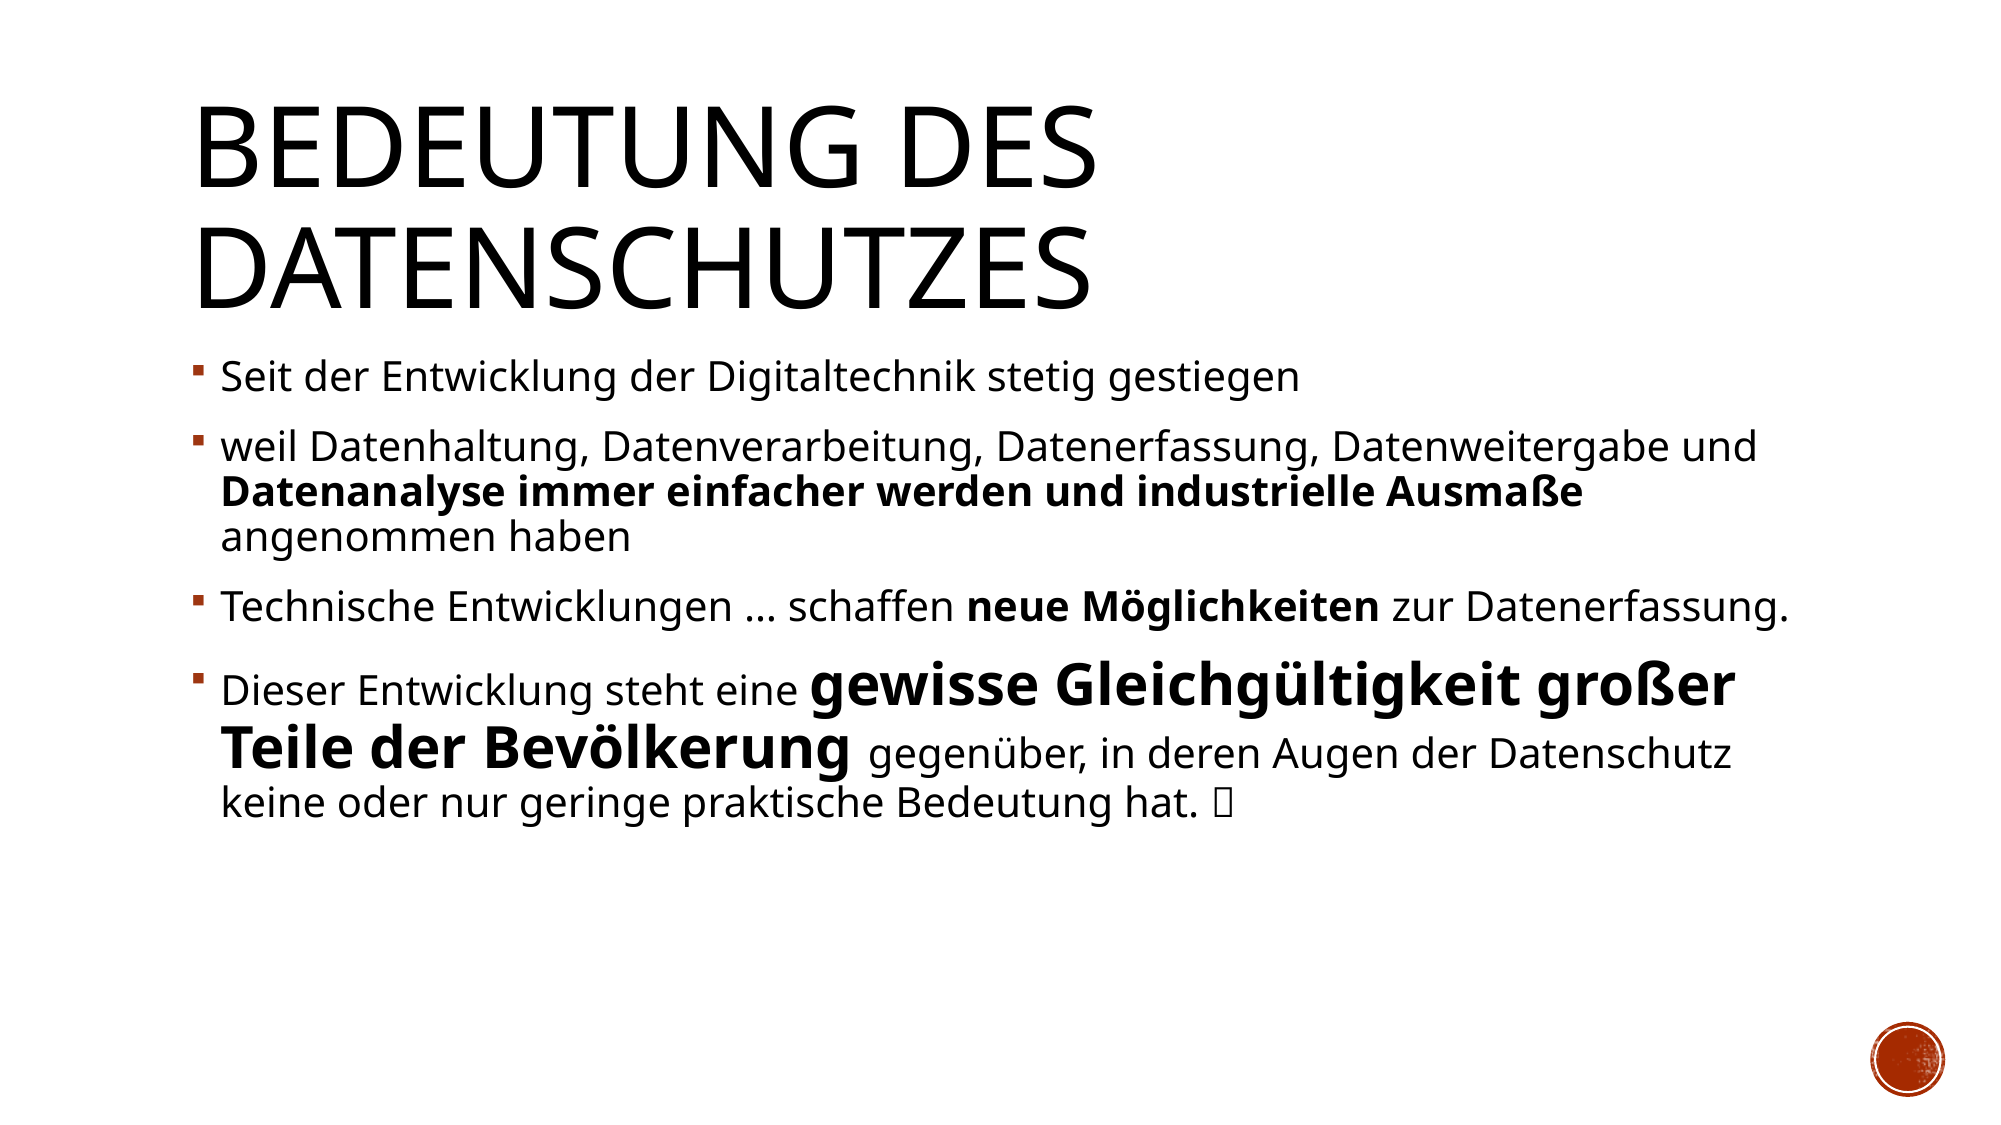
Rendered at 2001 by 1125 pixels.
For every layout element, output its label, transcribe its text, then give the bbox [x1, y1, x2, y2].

list Seit der Entwicklung der Digitaltechnik stetig gestiegen weil Datenhaltung, Datenverarbeitung, Datenerfassung, Datenweitergabe und Datenanalyse immer einfacher werden und industrielle Ausmaße angenommen haben Technische Entwicklungen … schaffen neue Möglichkeiten zur Datenerfassung. Dieser Entwicklung steht eine gewisse Gleichgültigkeit großer Teile der Bevölkerung gegenüber, in deren Augen der Datenschutz keine oder nur geringe praktische Bedeutung hat.  [175, 348, 1826, 1013]
title Bedeutung des Datenschutzes [175, 79, 1826, 344]
